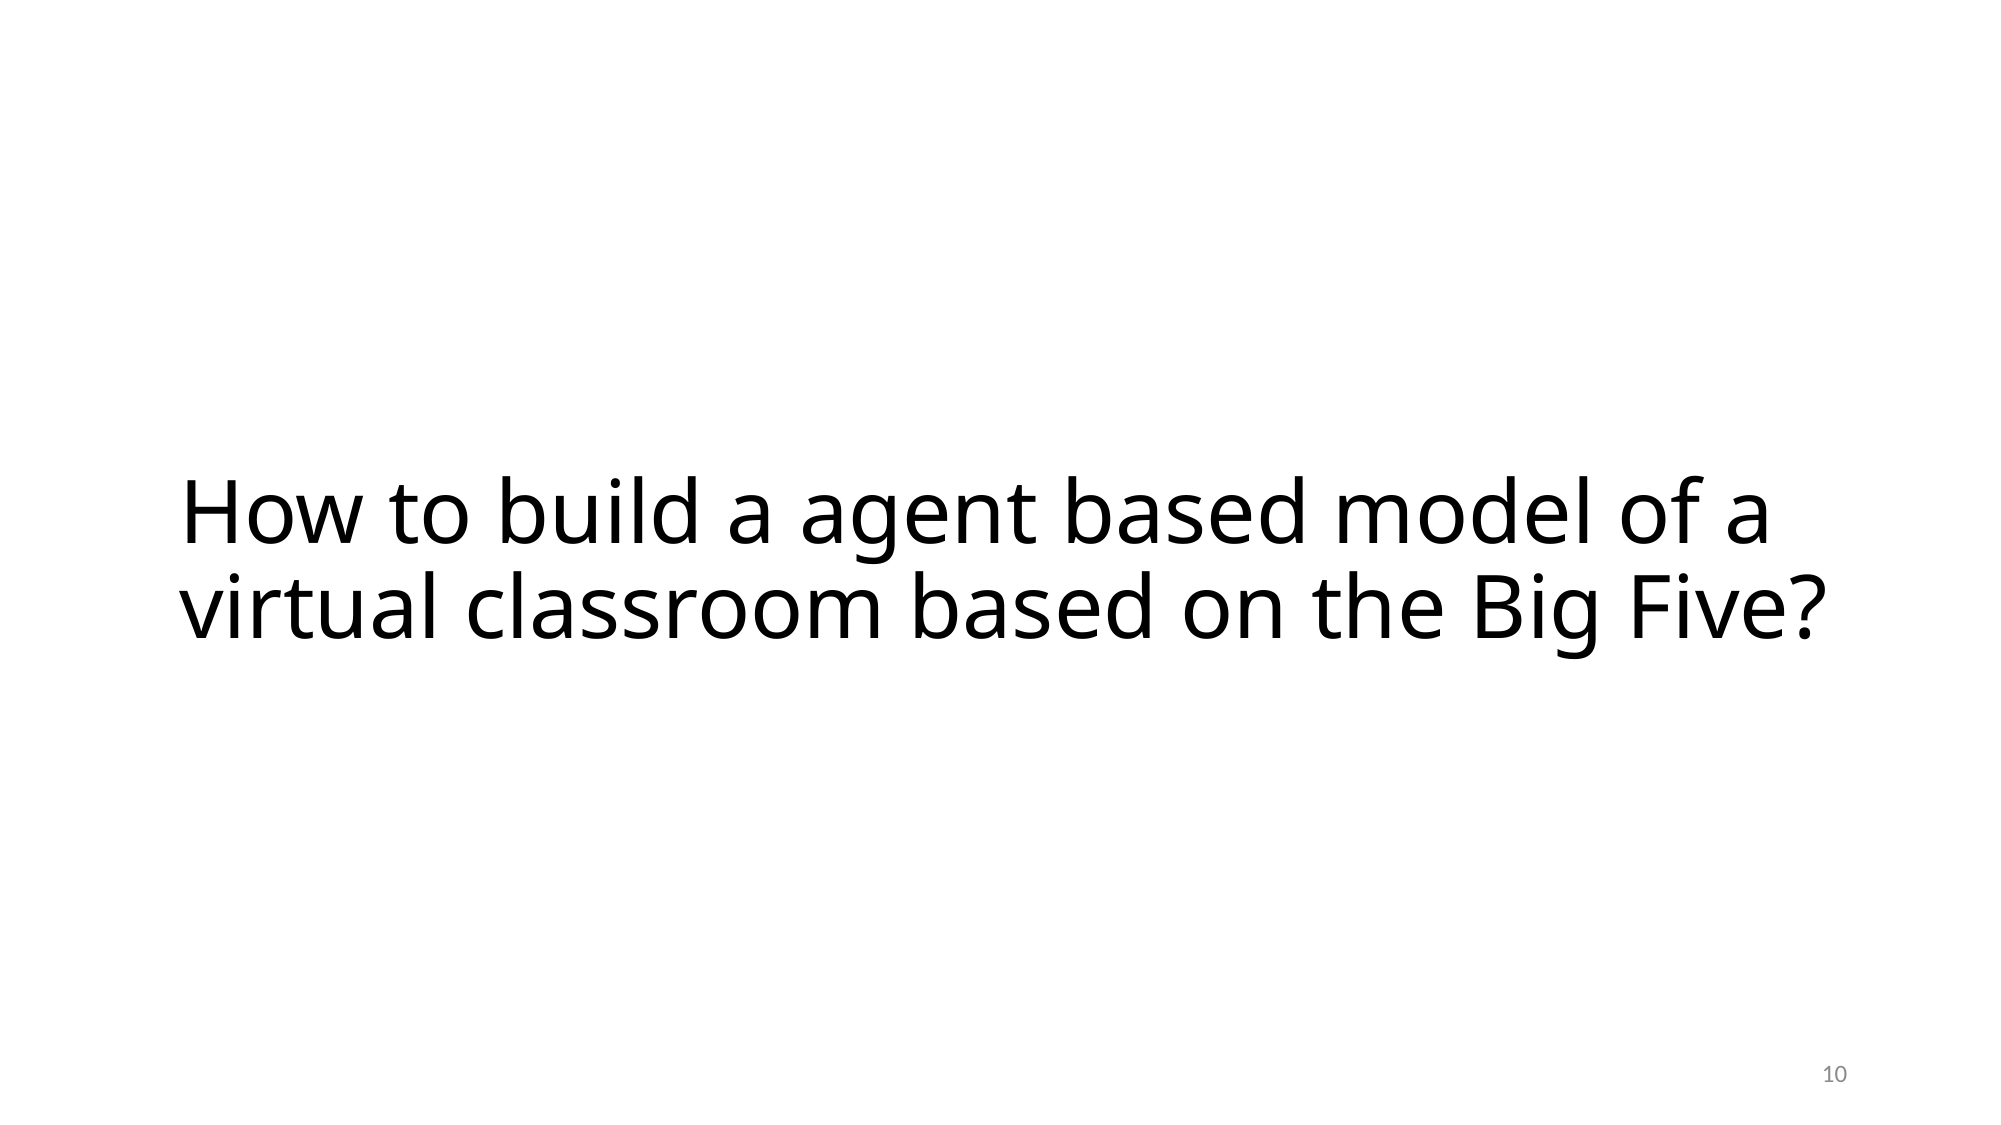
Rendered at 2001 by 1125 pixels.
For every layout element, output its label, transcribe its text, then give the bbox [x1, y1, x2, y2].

slide_number 9 [1412, 1042, 1863, 1103]
text_box How to build a agent based model of a virtual classroom based on the Big Five? [164, 453, 1863, 672]
